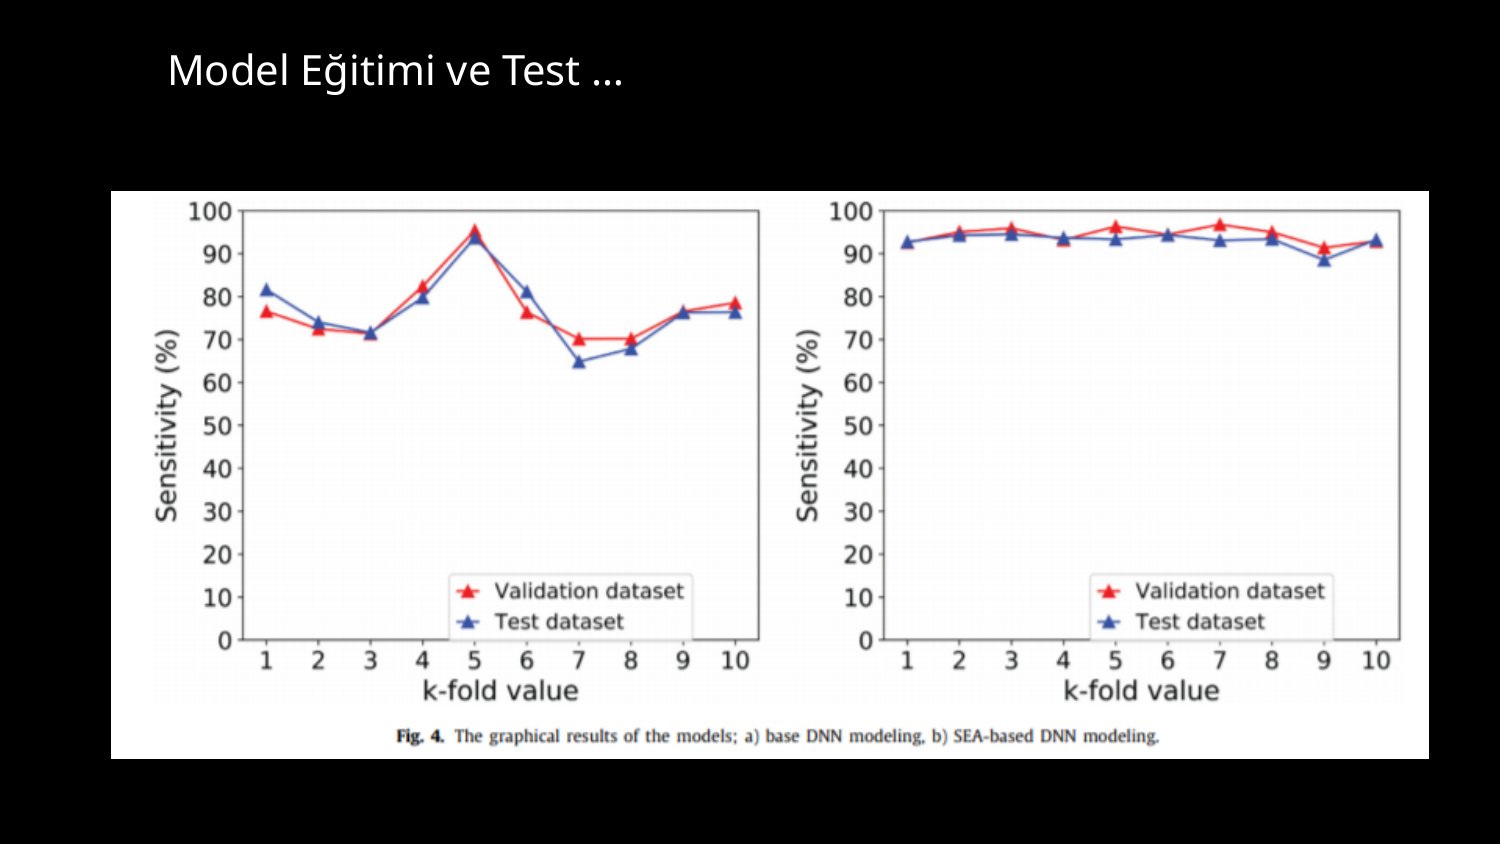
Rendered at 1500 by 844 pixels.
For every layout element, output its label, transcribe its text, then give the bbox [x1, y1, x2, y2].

title Model Eğitimi ve Test … [152, 0, 1338, 144]
picture [111, 191, 1429, 759]
